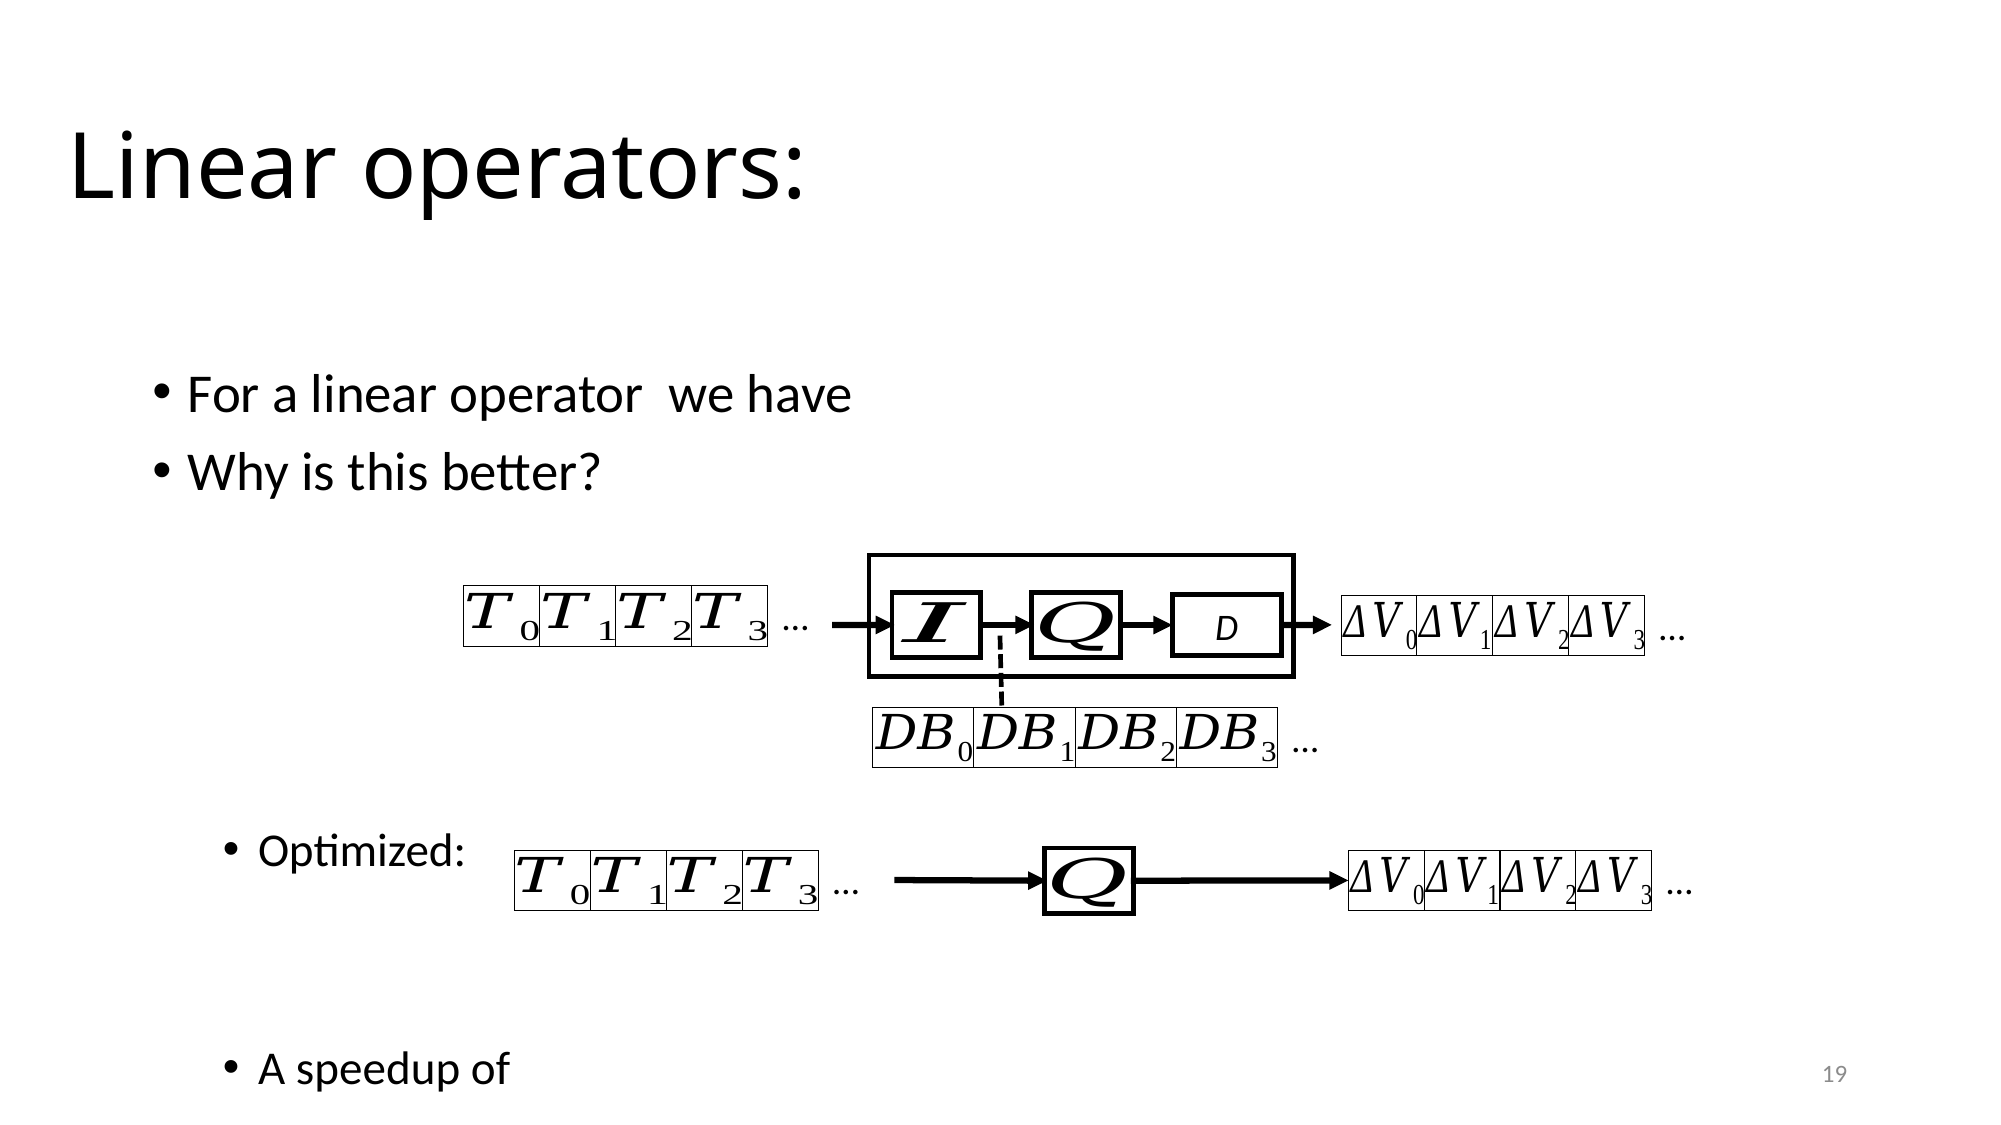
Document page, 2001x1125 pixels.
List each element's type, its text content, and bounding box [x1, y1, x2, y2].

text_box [872, 707, 1379, 768]
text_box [514, 850, 895, 911]
text_box [868, 554, 1295, 678]
slide_number 19 [1798, 1042, 1863, 1103]
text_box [463, 585, 844, 647]
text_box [1348, 850, 1728, 911]
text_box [1340, 595, 1721, 656]
